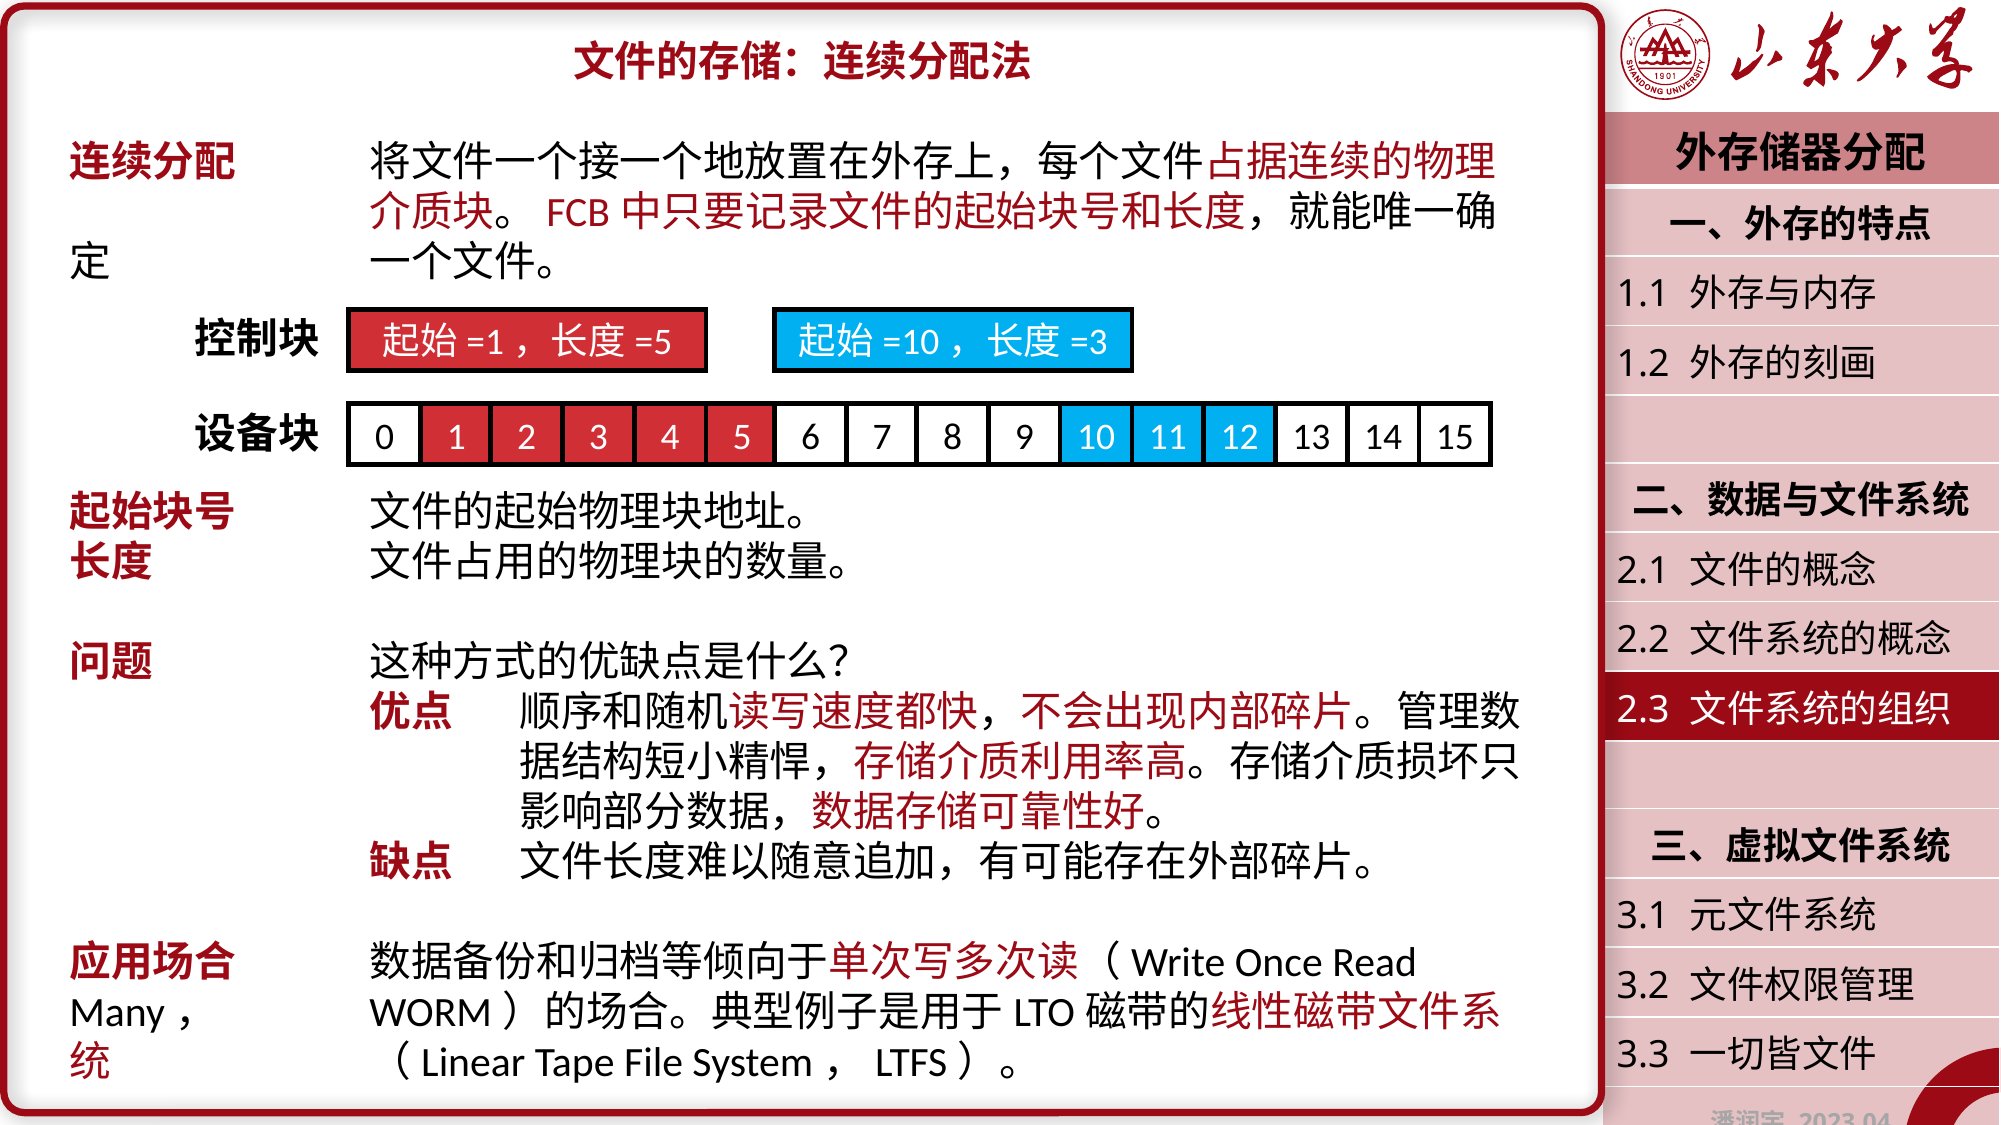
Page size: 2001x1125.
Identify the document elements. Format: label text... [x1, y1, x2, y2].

table_cell [1603, 1087, 1614, 1115]
table_cell 2.2 文件系统的概念 [1609, 948, 1614, 1016]
table_cell 1.1 外存与内存 [1618, 257, 1999, 325]
table_cell 2.3 文件系统的组织 [1609, 1018, 1614, 1086]
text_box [1609, 326, 1614, 394]
table_cell 2.1 文件的概念 [1609, 879, 1614, 946]
table_cell 三、虚拟文件系统 [1619, 809, 1999, 877]
table_cell [1609, 742, 1614, 808]
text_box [1609, 396, 1614, 462]
table_cell 一、外存的特点 [1609, 533, 1614, 601]
table_cell 1.2 外存的刻画 [1609, 672, 1614, 740]
table_cell [1619, 742, 1999, 808]
table_cell 2.3 文件系统的组织 [1619, 672, 1999, 740]
table_cell 2.2 文件系统的概念 [1619, 602, 1999, 670]
table_header 外存储器分配 [1618, 112, 1999, 184]
text_box 文件的存储：连续分配法 连续分配 将文件一个接一个地放置在外存上，每个文件占据连续的物理 介质块。FCB中只要记录文件的起始块号和长度，就能唯一确定 一个文件。 起始块号 文件的起始物理块地址。 长度 文件占用的物理块的数量。 问题 这种方式的优缺点是什么？ 优点 顺序和随机读写速度都快，不会出现内部碎片。管理数 据结构短小精悍，存储介质利用率高。存储介质损坏只 影响部分数据，数据存储可靠性好。 缺点 文件长度难以随意追加，有可能存在外部碎片。 应用场合 数据备份和归档等倾向于单次写多次读（Write Once Read Many， WORM）的场合。典型例子是用于LTO磁带的线性磁带文件系统 （Linear Tape File System，LTFS）。 [54, 27, 1551, 1093]
table_cell 1.1 外存与内存 [1609, 602, 1614, 670]
table_cell 3.1 元文件系统 [1619, 879, 1999, 946]
text_box 文件系统4 [1609, 257, 1614, 325]
text_box [2, 4, 1603, 1114]
table_cell [1618, 396, 1999, 462]
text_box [1609, 112, 1614, 184]
table_cell 潘润宇 2023.04 [1603, 1087, 1999, 1125]
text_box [1609, 189, 1614, 255]
table_cell 3.2 文件权限管理 [1619, 948, 1999, 1016]
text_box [180, 304, 1491, 465]
table_cell 一、外存的特点 [1618, 189, 1999, 255]
table_cell 1.2 外存的刻画 [1618, 326, 1999, 394]
table_cell 二、数据与文件系统 [1618, 464, 1999, 531]
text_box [1620, 5, 1977, 100]
table_cell 3.3 一切皆文件 [1619, 1018, 1999, 1086]
table_header 外存储器分配 [1609, 464, 1614, 531]
table_cell 2.1 文件的概念 [1619, 533, 1999, 601]
table_cell 二、数据与文件系统 [1609, 809, 1614, 877]
